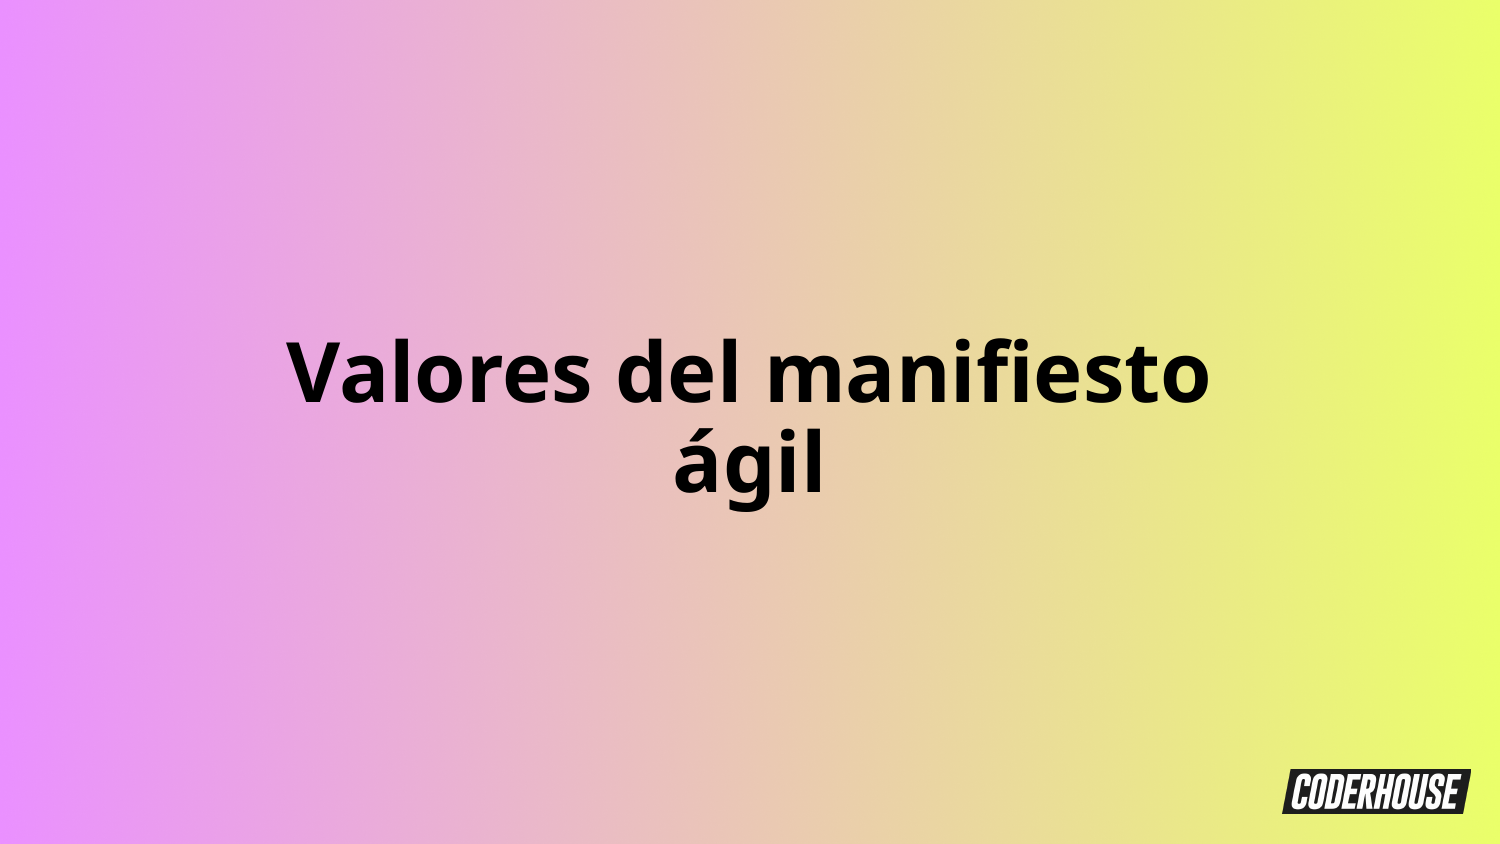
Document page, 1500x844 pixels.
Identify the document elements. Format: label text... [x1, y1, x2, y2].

picture [0, 0, 1500, 844]
text_box Valores del manifiesto ágil [239, 315, 1261, 526]
